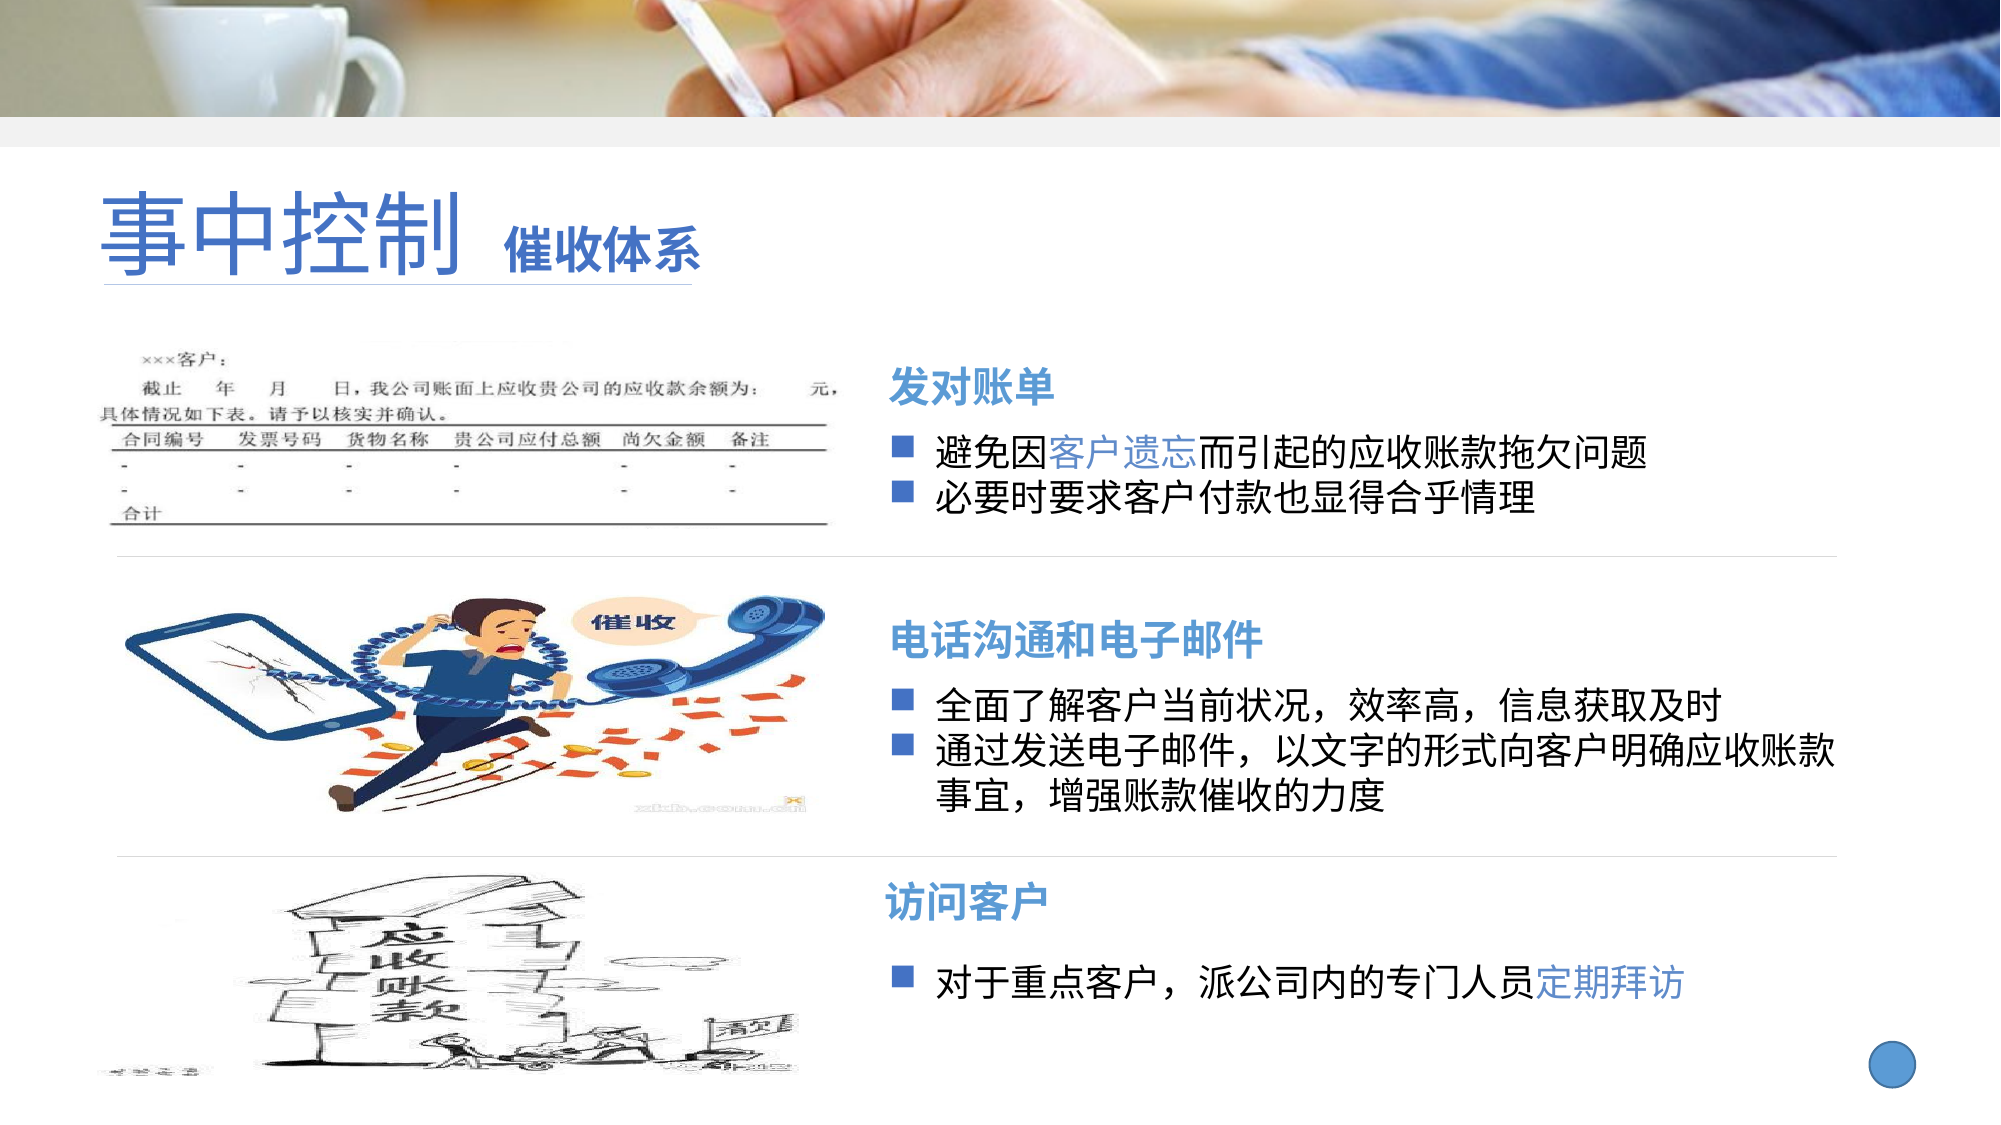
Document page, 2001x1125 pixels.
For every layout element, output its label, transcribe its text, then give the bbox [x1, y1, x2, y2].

text_box 事中控制 [82, 182, 796, 322]
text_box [97, 867, 1875, 1076]
picture [0, 0, 2000, 117]
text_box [125, 595, 1875, 827]
text_box [1871, 1040, 1917, 1089]
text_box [97, 341, 1875, 529]
text_box 催收体系 [488, 211, 877, 287]
